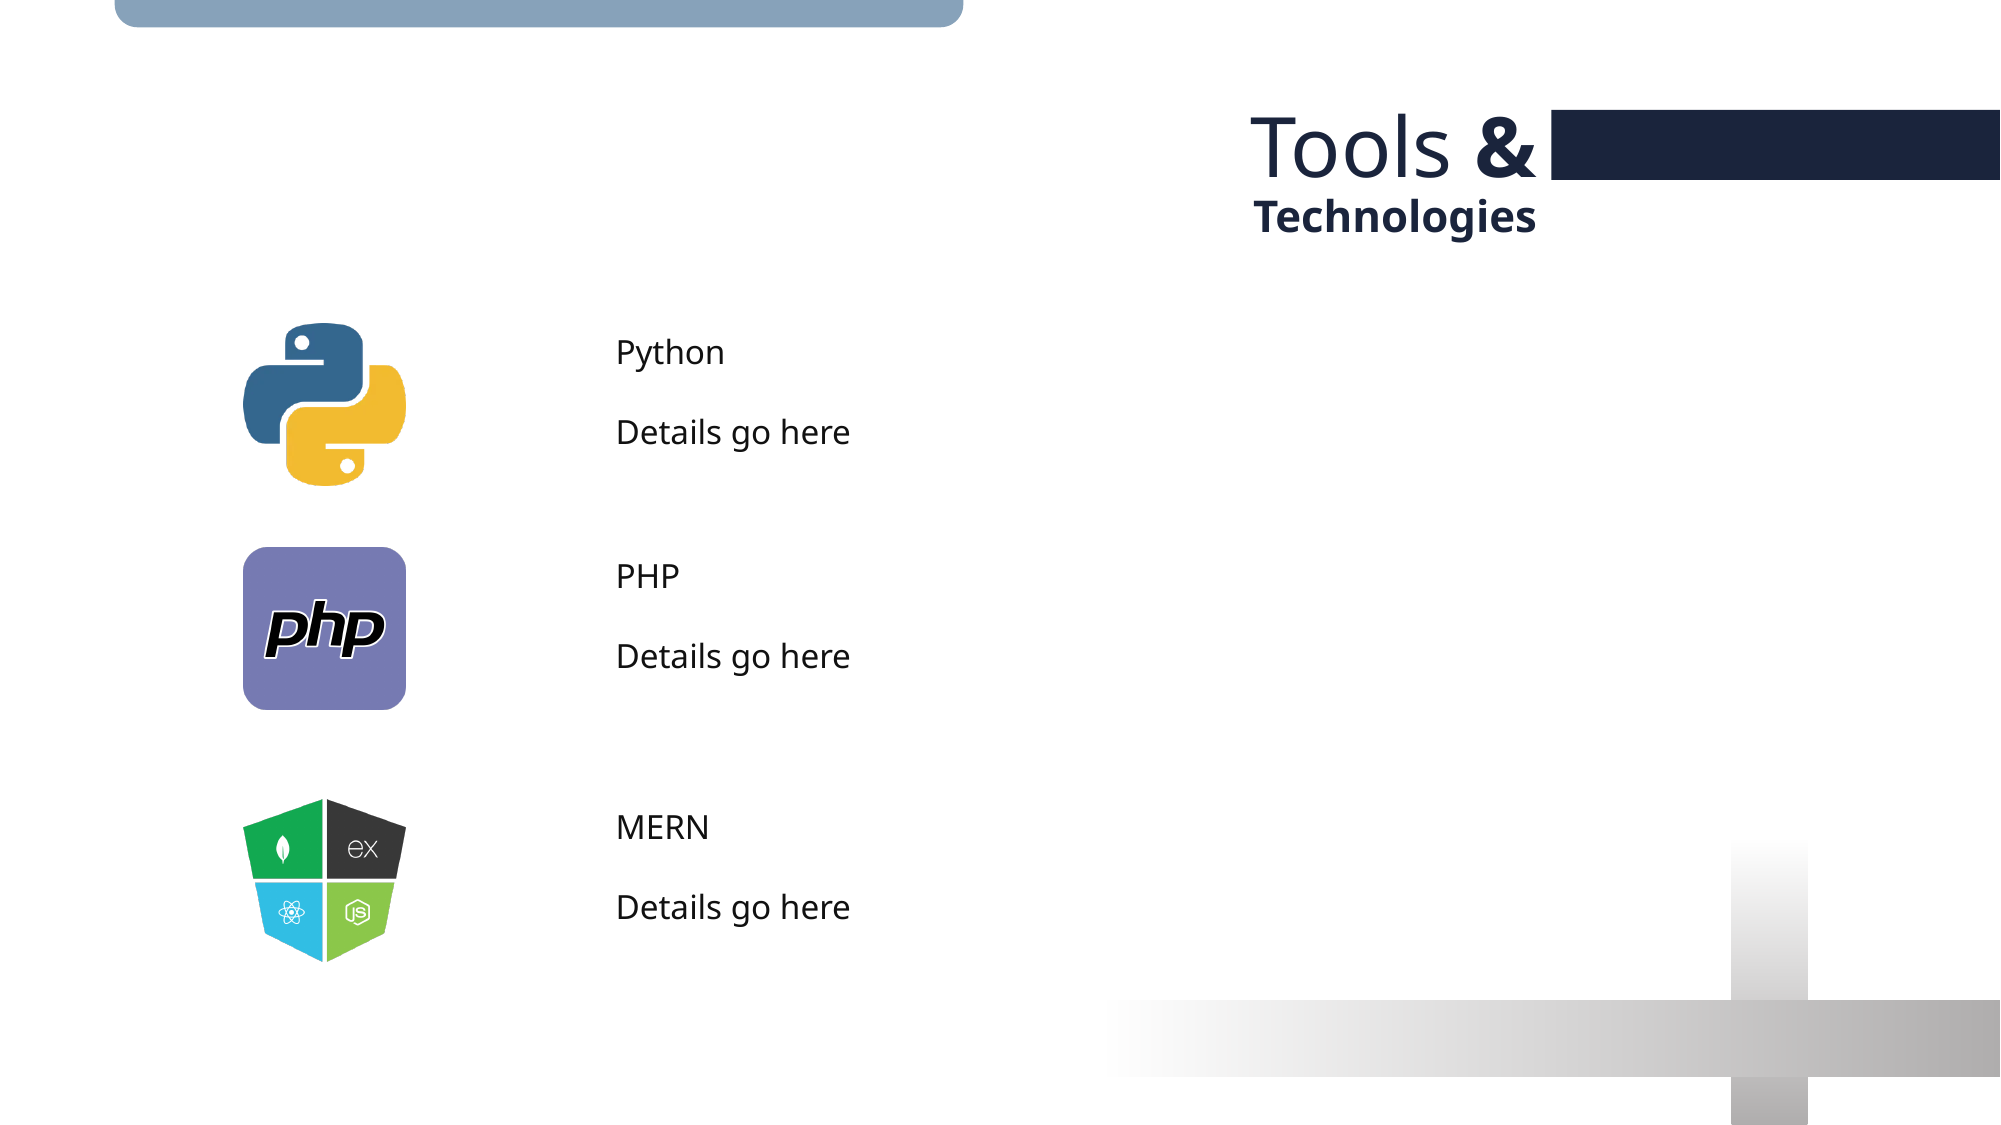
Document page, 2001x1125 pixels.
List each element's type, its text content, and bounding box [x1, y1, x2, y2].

text_box Tools & Technologies [1094, 97, 1552, 266]
text_box [1550, 109, 2000, 181]
text_box MERN Details go here [600, 799, 1607, 978]
text_box Python Details go here [600, 323, 1607, 502]
text_box [1731, 838, 1809, 1000]
text_box PHP Details go here [600, 547, 1607, 726]
picture [243, 323, 406, 486]
picture [243, 798, 406, 962]
text_box [1731, 1078, 1809, 1125]
text_box [113, 0, 965, 29]
picture [243, 547, 406, 710]
text_box [1102, 1000, 2000, 1078]
